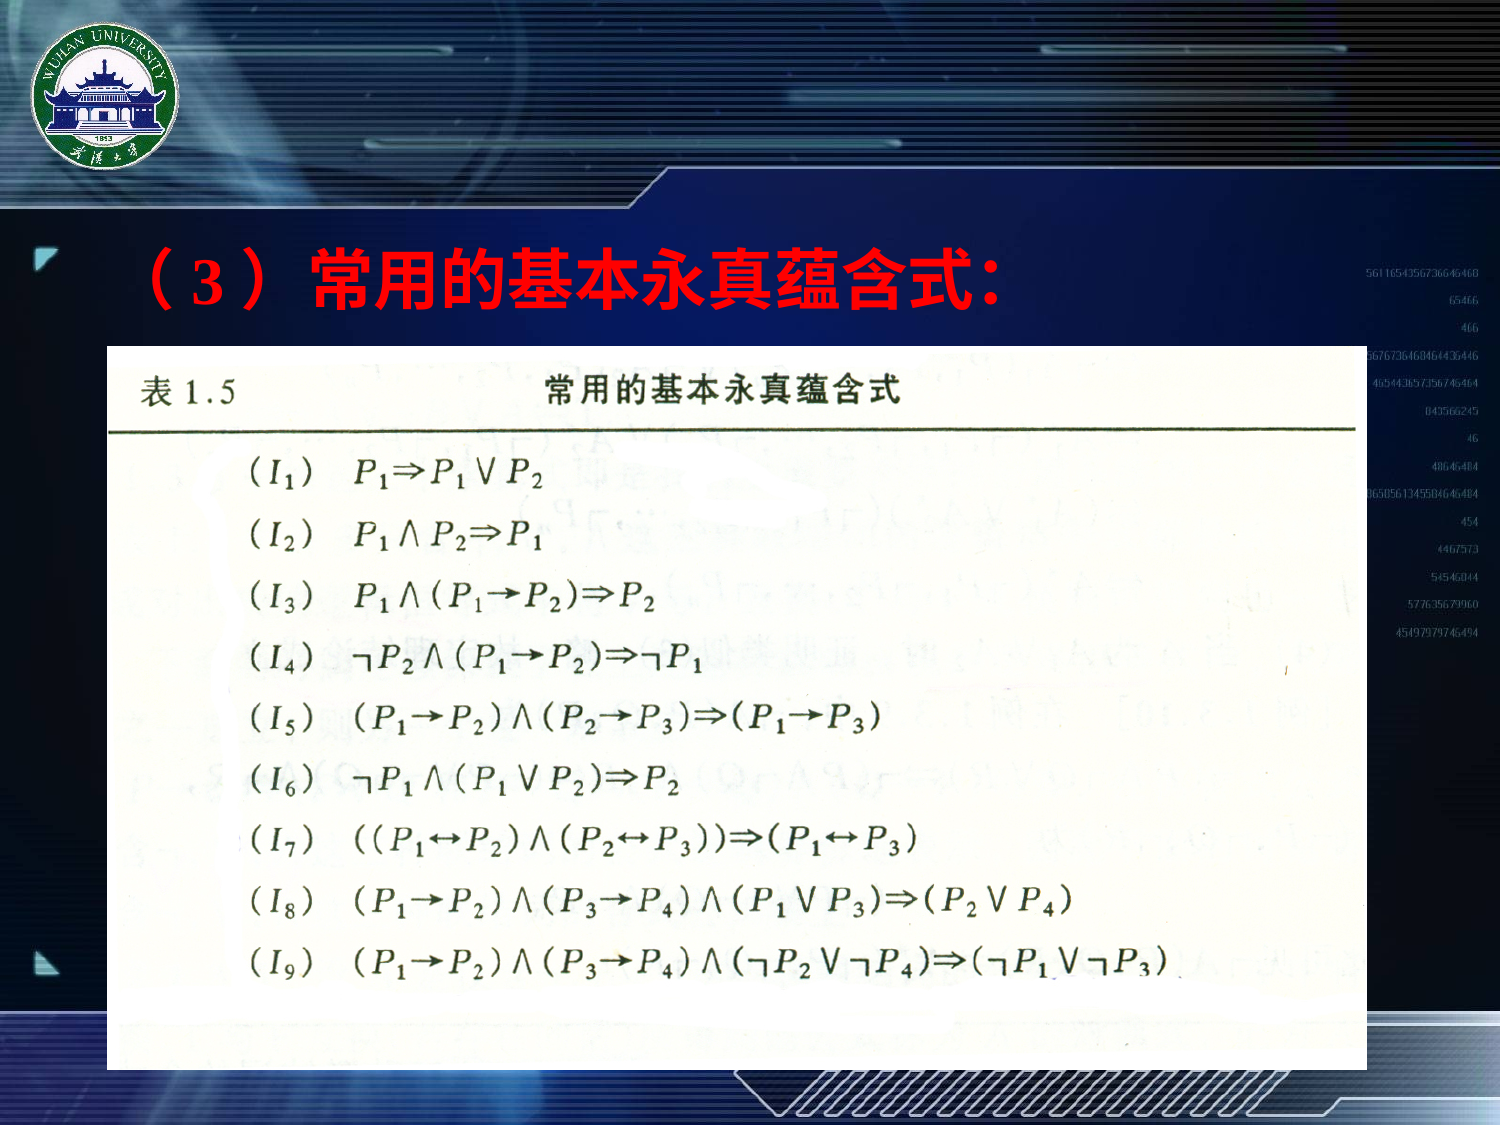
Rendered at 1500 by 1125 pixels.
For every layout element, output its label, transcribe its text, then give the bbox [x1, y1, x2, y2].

text_box （3）常用的基本永真蕴含式： [93, 230, 1032, 326]
picture [107, 345, 1367, 1071]
